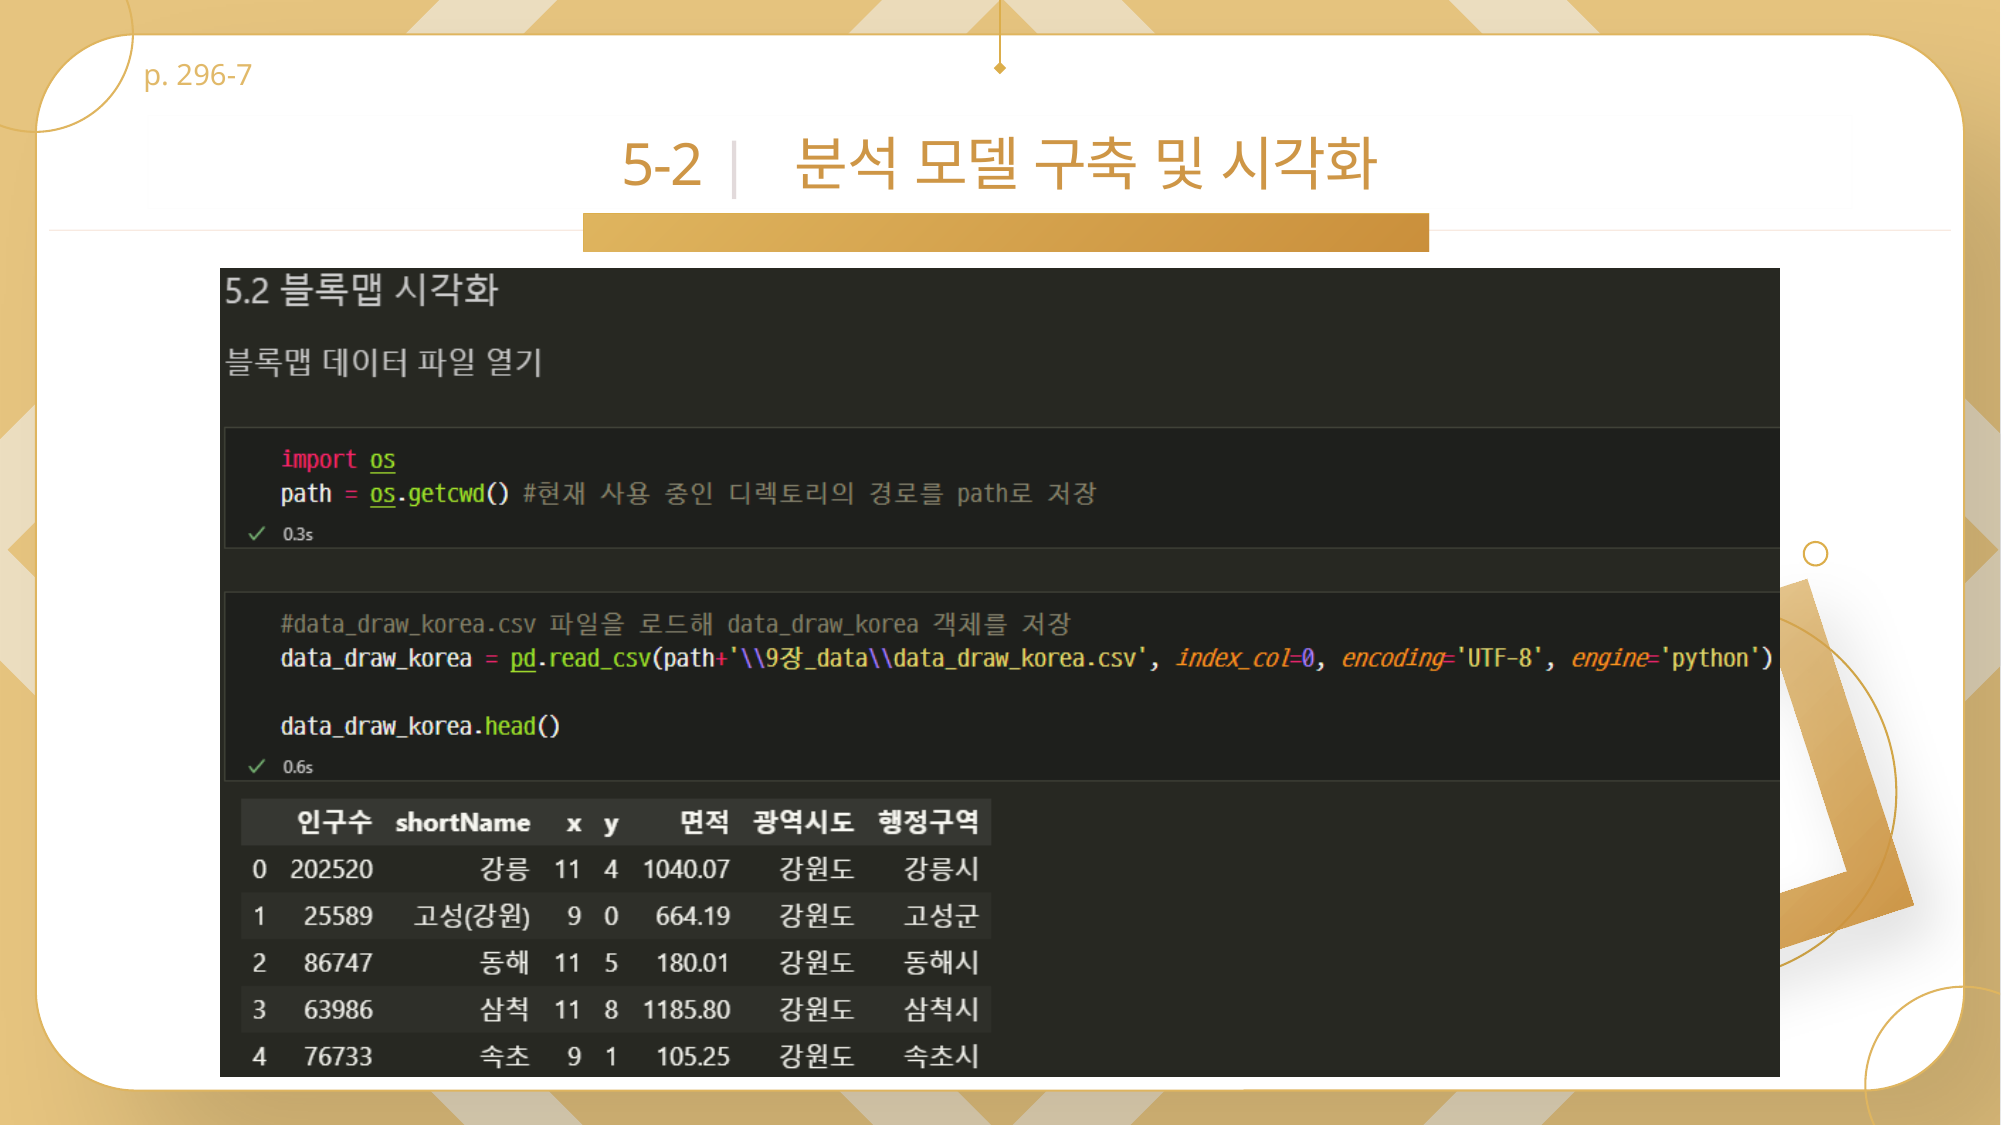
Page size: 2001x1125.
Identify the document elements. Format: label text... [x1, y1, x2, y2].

text_box p. 296-7 [128, 49, 268, 99]
title 5-2 | 분석 모델 구축 및 시각화 [147, 115, 1853, 209]
subtitle Part 3 빅데이터 분석 – 지리 정보 분석 [581, 210, 1432, 255]
picture [220, 268, 1780, 1077]
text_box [1780, 588, 1897, 1000]
